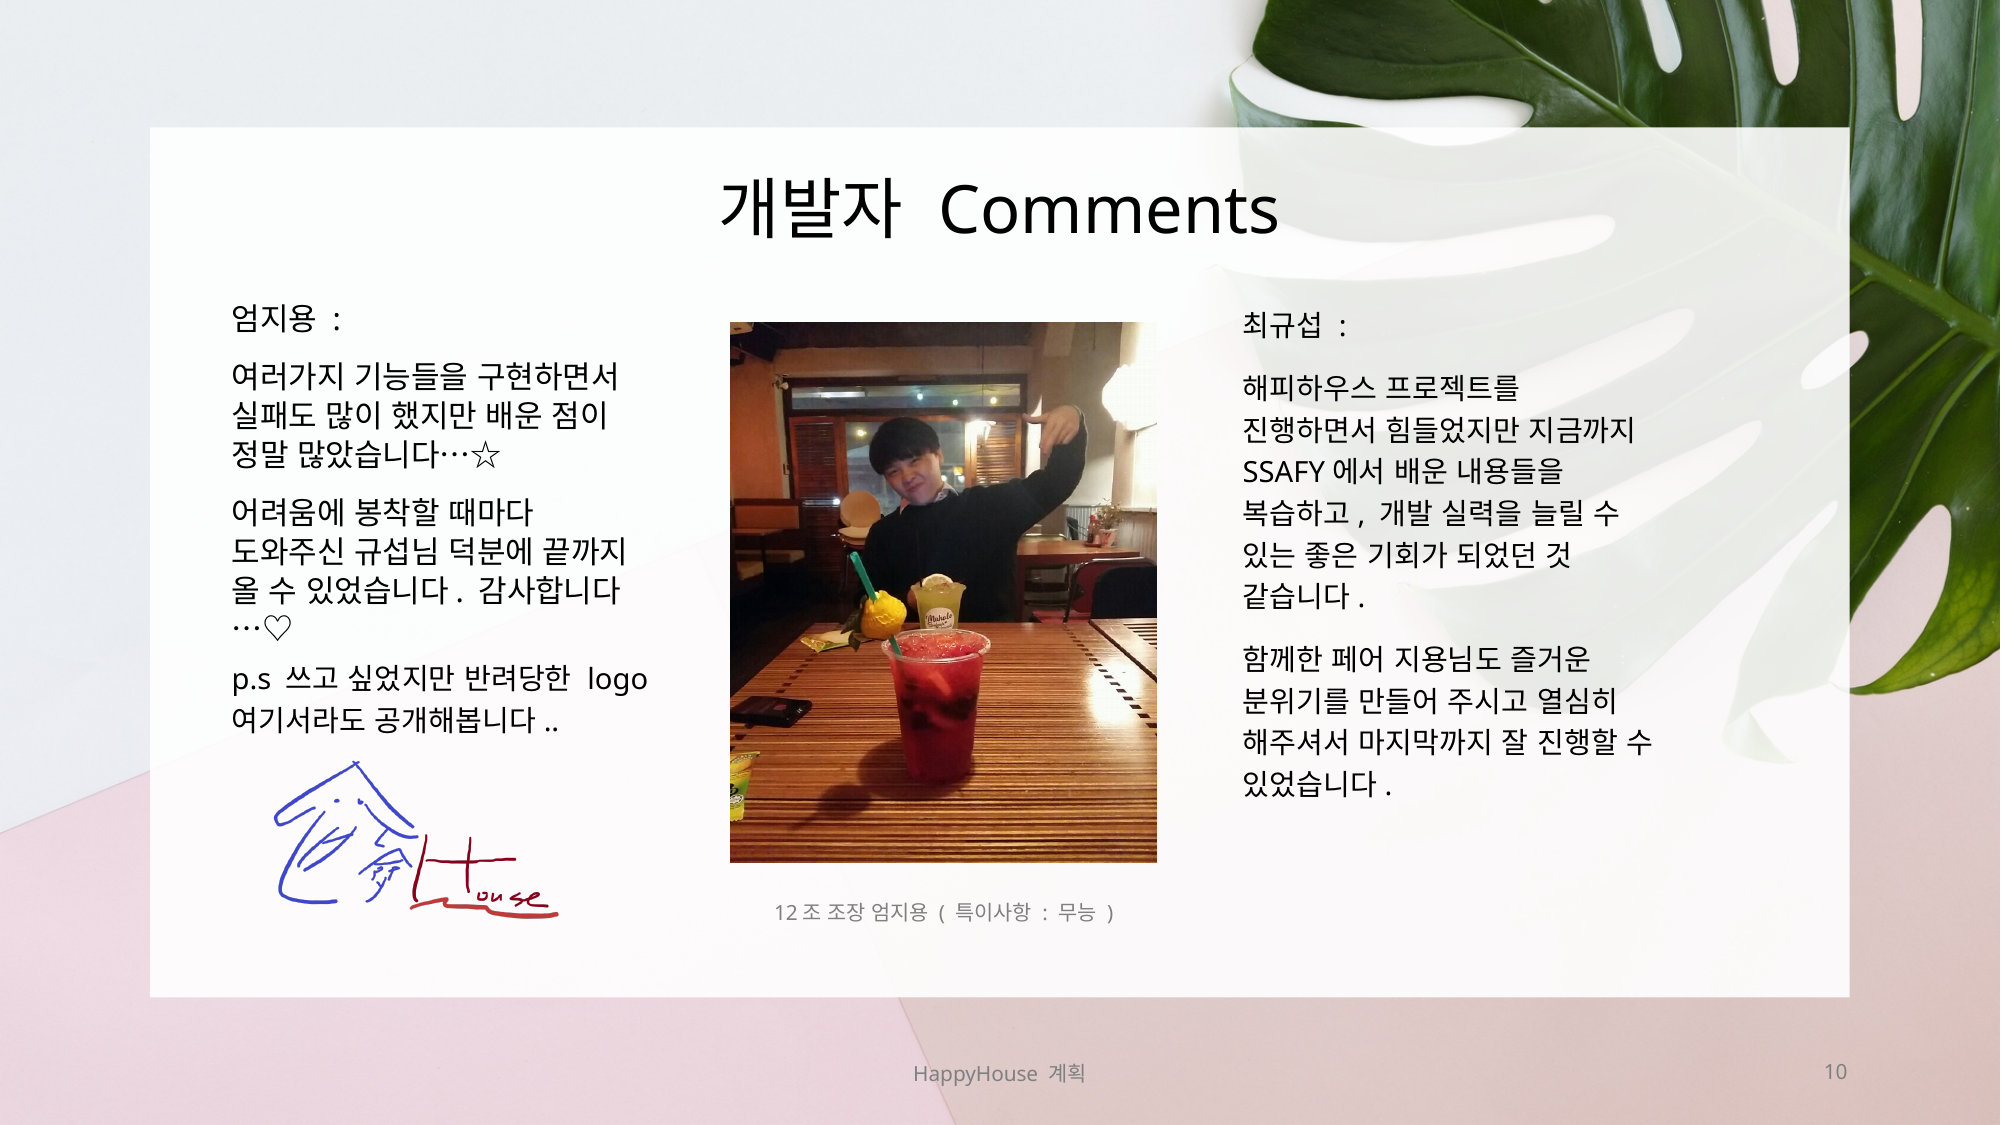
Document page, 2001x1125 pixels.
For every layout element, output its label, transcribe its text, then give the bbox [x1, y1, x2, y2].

text_box 최규섭 : 해피하우스 프로젝트를 진행하면서 힘들었지만 지금까지 SSAFY에서 배운 내용들을 복습하고, 개발 실력을 늘릴 수 있는 좋은 기회가 되었던 것 같습니다. 함께한 페어 지용님도 즐거운 분위기를 만들어 주시고 열심히 해주셔서 마지막까지 잘 진행할 수 있었습니다. [1227, 293, 1678, 593]
text_box 12조 조장 엄지용 ( 특이사항 : 무능 ) [606, 881, 1282, 942]
picture [0, 0, 2000, 1125]
text_box p.s 쓰고 싶었지만 반려당한 logo 여기서라도 공개해봅니다.. [216, 646, 667, 946]
title 개발자 Comments [174, 165, 1825, 259]
list 엄지용 : 여러가지 기능들을 구현하면서 실패도 많이 했지만 배운 점이 정말 많았습니다…☆ 어려움에 봉착할 때마다 도와주신 규섭님 덕분에 끝까지 올 수 있었습니다. 감사합니다…♡ [216, 290, 667, 646]
slide_number 10 [1412, 1042, 1863, 1103]
footer HappyHouse 계획 [662, 1042, 1338, 1103]
